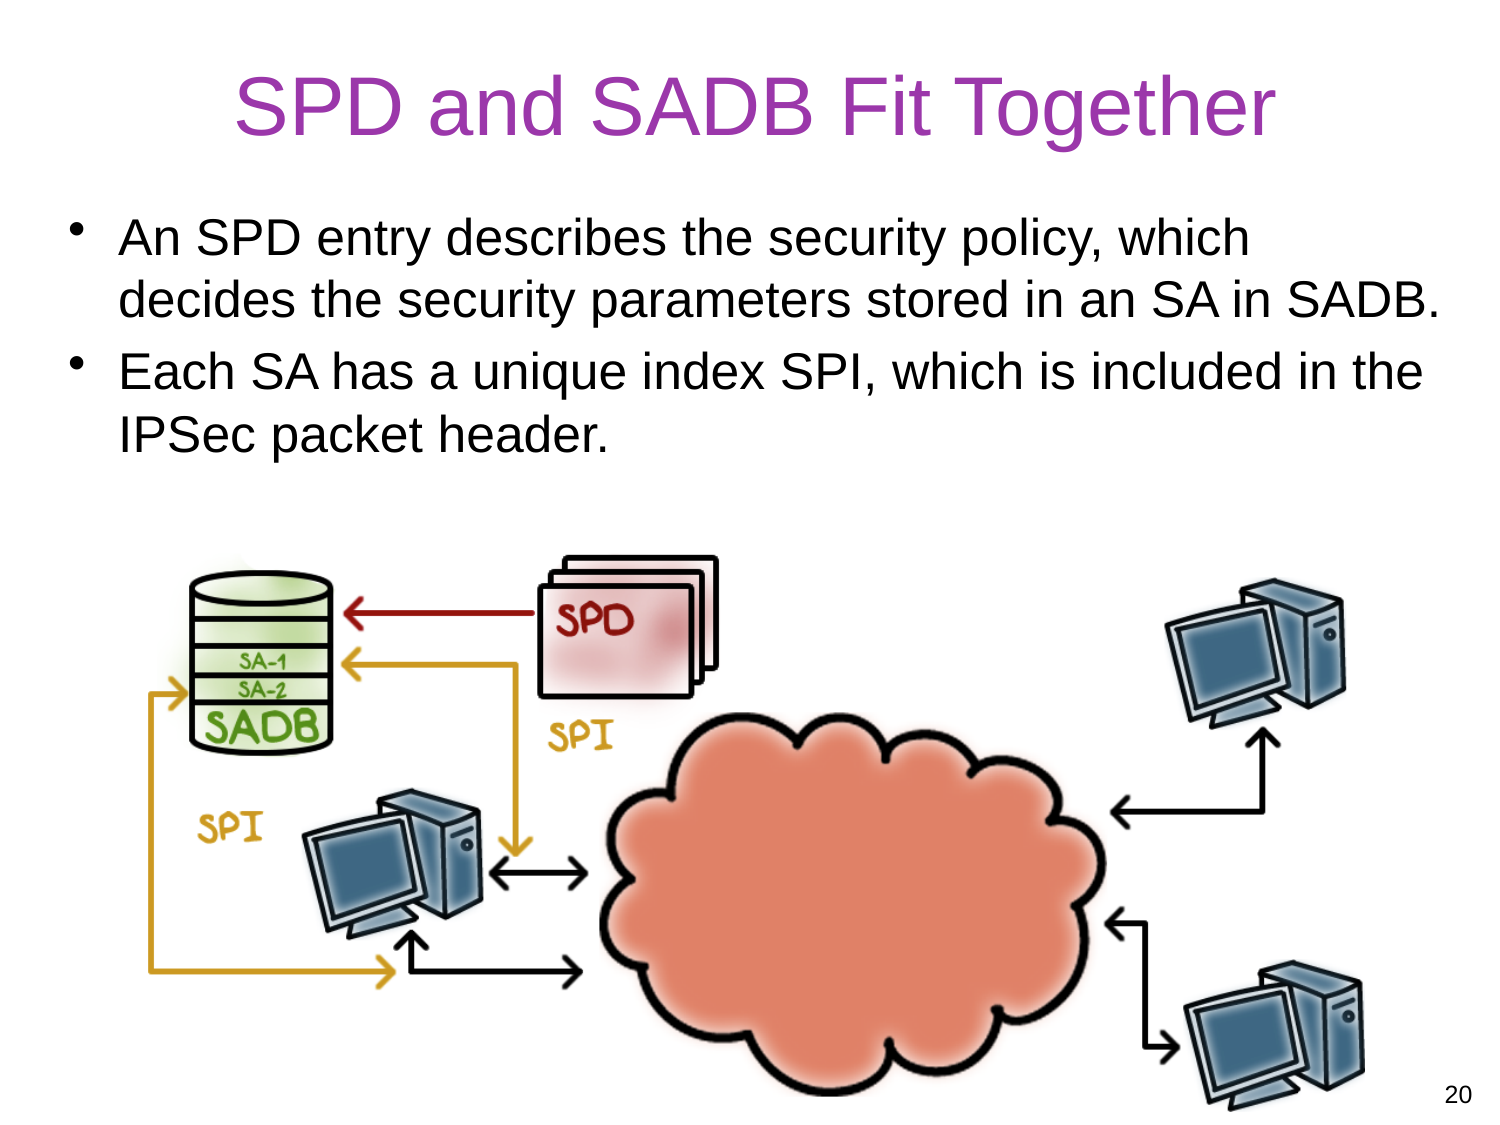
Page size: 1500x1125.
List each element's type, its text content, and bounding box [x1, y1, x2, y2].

slide_number 20 [1368, 1070, 1488, 1112]
list An SPD entry describes the security policy, which decides the security parameters stored in an SA in SADB. Each SA has a unique index SPI, which is included in the IPSec packet header. [52, 196, 1459, 517]
picture [146, 515, 1365, 1112]
title SPD and SADB Fit Together [52, 30, 1459, 174]
